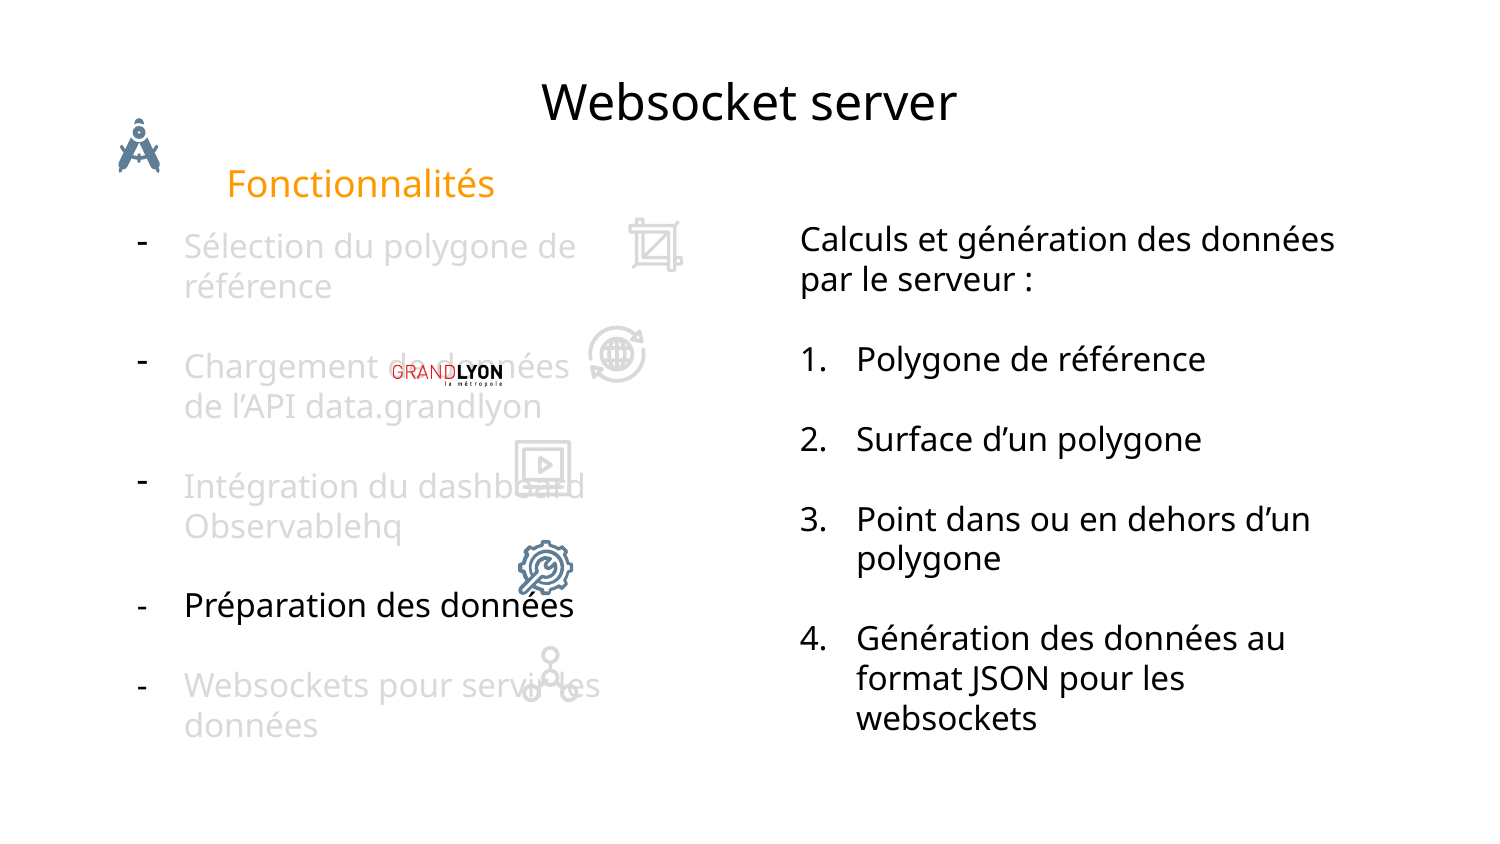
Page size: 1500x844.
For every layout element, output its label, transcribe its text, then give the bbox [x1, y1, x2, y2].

text_box [522, 645, 579, 703]
picture [390, 318, 505, 434]
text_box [586, 325, 648, 384]
title Websocket server [115, 43, 1385, 131]
text_box [628, 217, 683, 272]
text_box Calculs et génération des données par le serveur : Polygone de référence Surface d’un polygone Point dans ou en dehors d’un polygone Génération des données au format JSON pour les websockets [799, 218, 1361, 691]
text_box [518, 540, 574, 596]
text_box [117, 117, 161, 174]
subtitle Sélection du polygone de référence Chargement de données de l’API data.grandlyon Intégration du dashboard Observablehq Préparation des données Websockets pour servir les données [136, 225, 608, 655]
title Fonctionnalités [177, 147, 545, 217]
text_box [514, 439, 572, 497]
